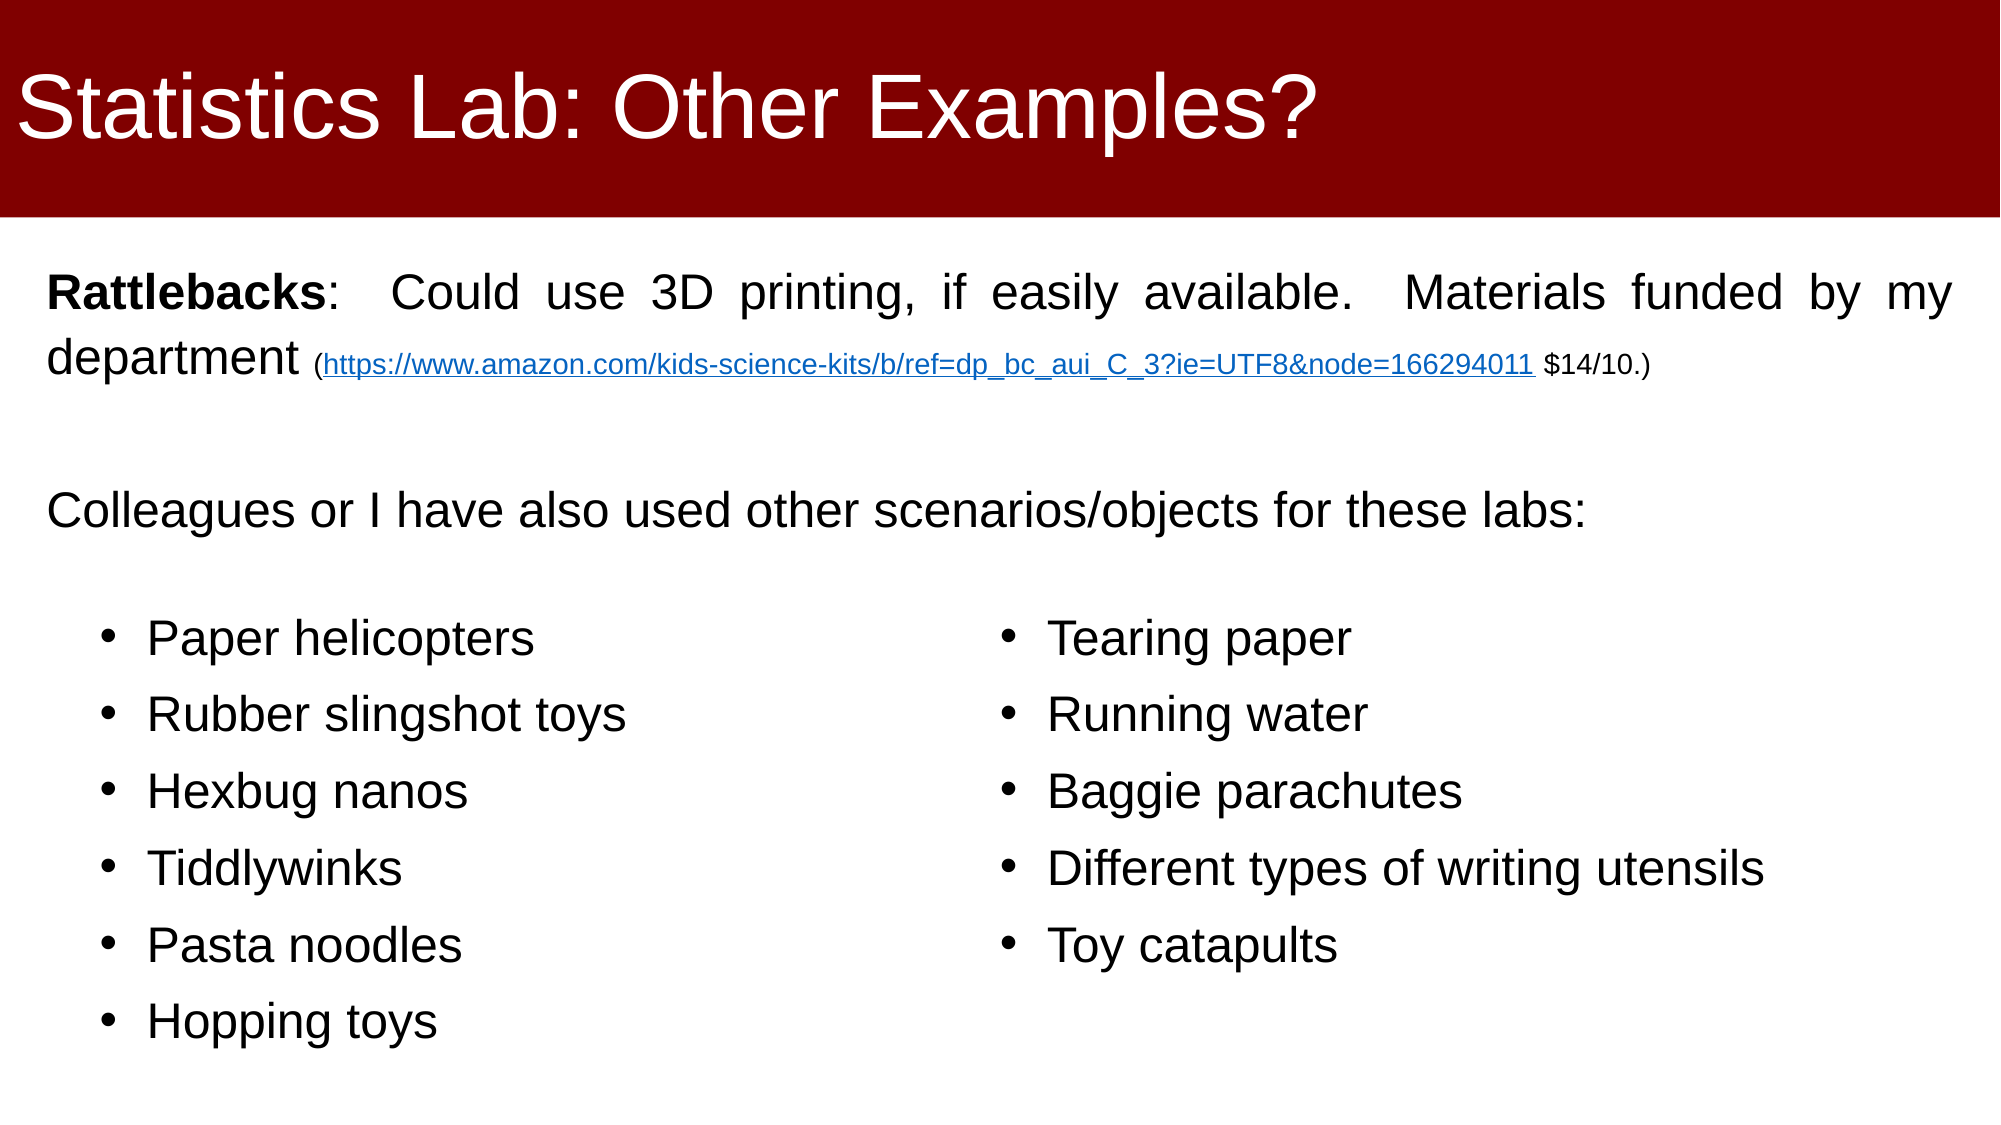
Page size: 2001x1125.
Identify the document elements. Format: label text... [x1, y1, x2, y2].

text_box Rattlebacks: Could use 3D printing, if easily available. Materials funded by my department (https://www.amazon.com/kids-science-kits/b/ref=dp_bc_aui_C_3?ie=UTF8&node=166294011 $14/10.) Colleagues or I have also used other scenarios/objects for these labs: [31, 248, 1969, 545]
title Statistics Lab: Other Examples? [0, 0, 2000, 218]
text_box Paper helicopters Rubber slingshot toys Hexbug nanos Tiddlywinks Pasta noodles Hopping toys Tearing paper Running water Baggie parachutes Different types of writing utensils Toy catapults [84, 593, 1915, 1101]
